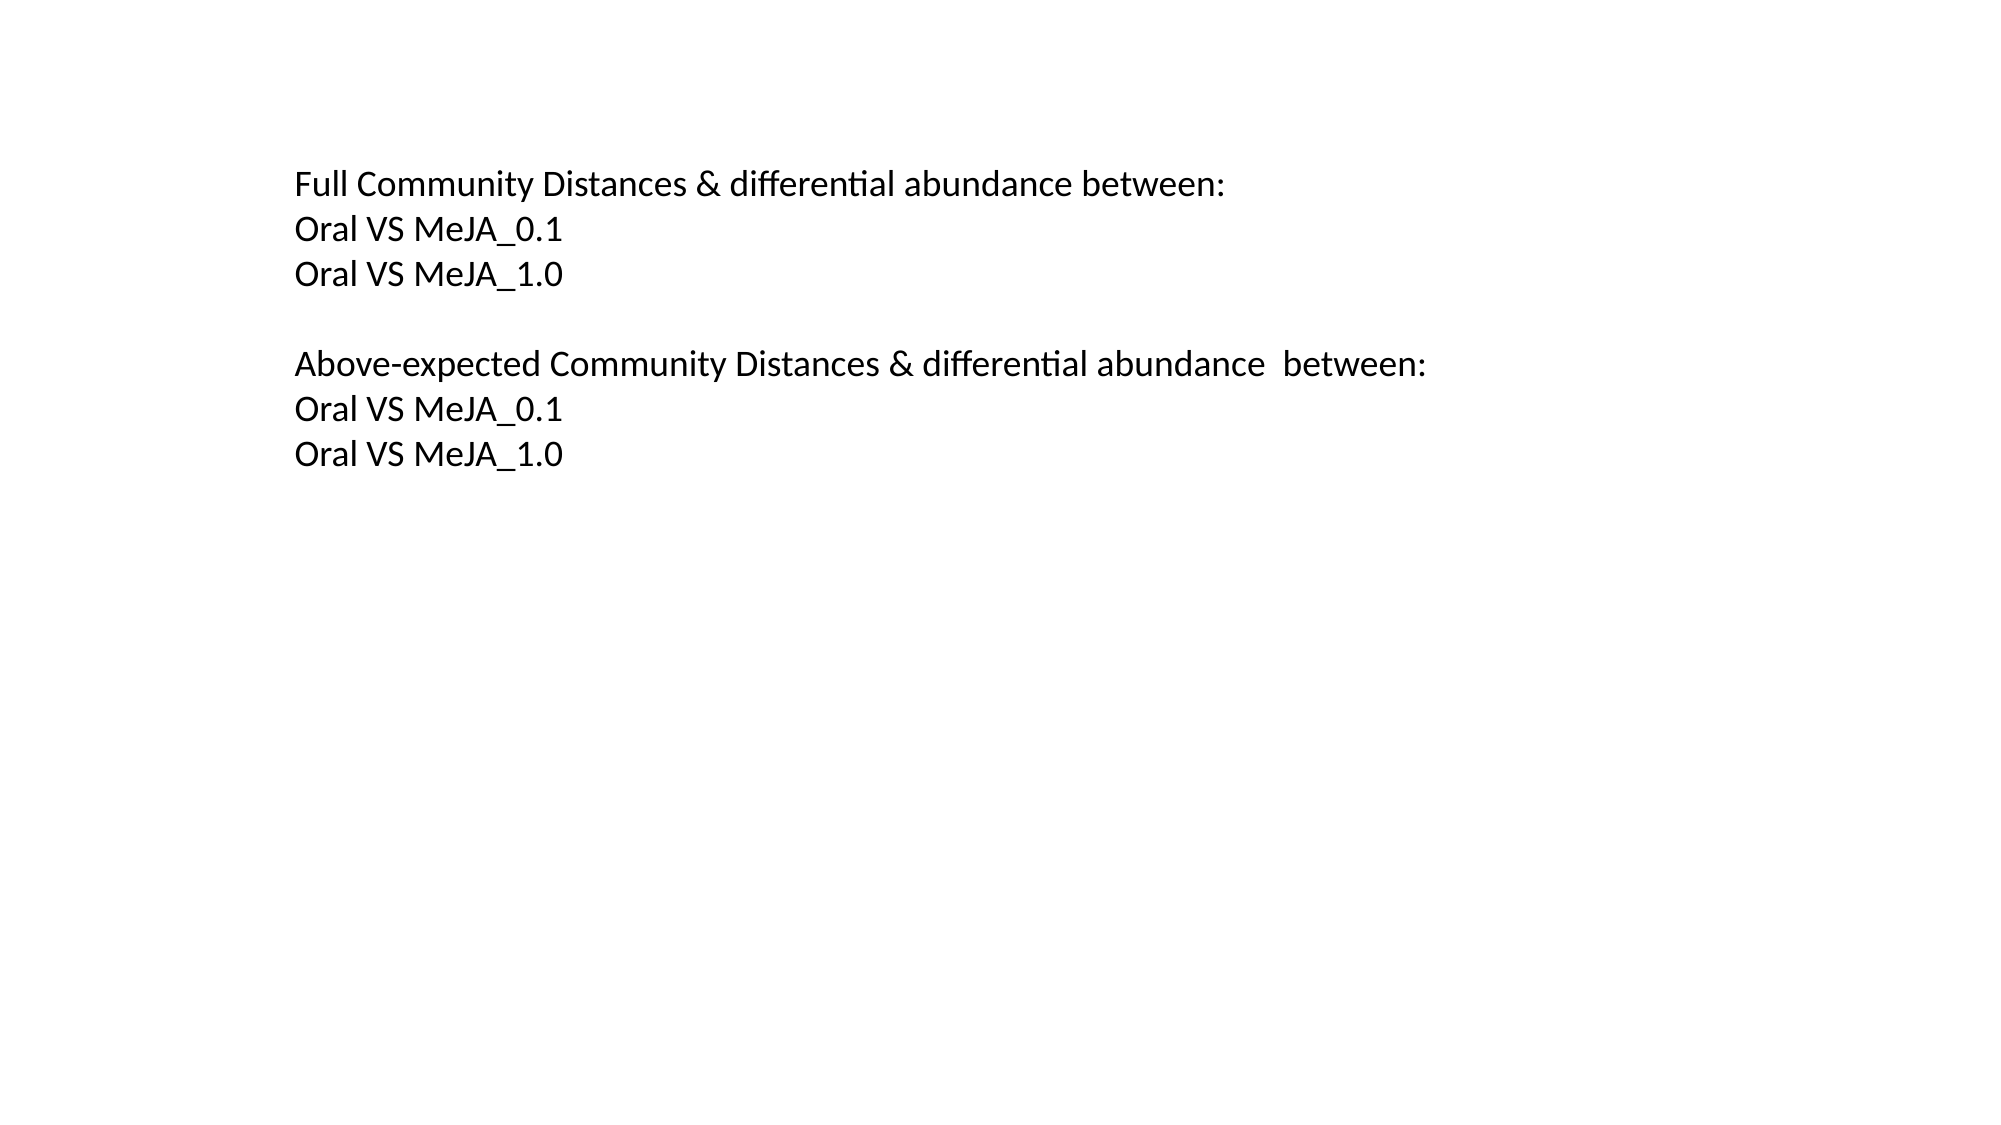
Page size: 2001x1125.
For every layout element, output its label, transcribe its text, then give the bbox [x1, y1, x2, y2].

text_box Full Community Distances & differential abundance between: Oral VS MeJA_0.1 Oral VS MeJA_1.0 Above-expected Community Distances & differential abundance between: Oral VS MeJA_0.1 Oral VS MeJA_1.0 [279, 151, 1452, 527]
